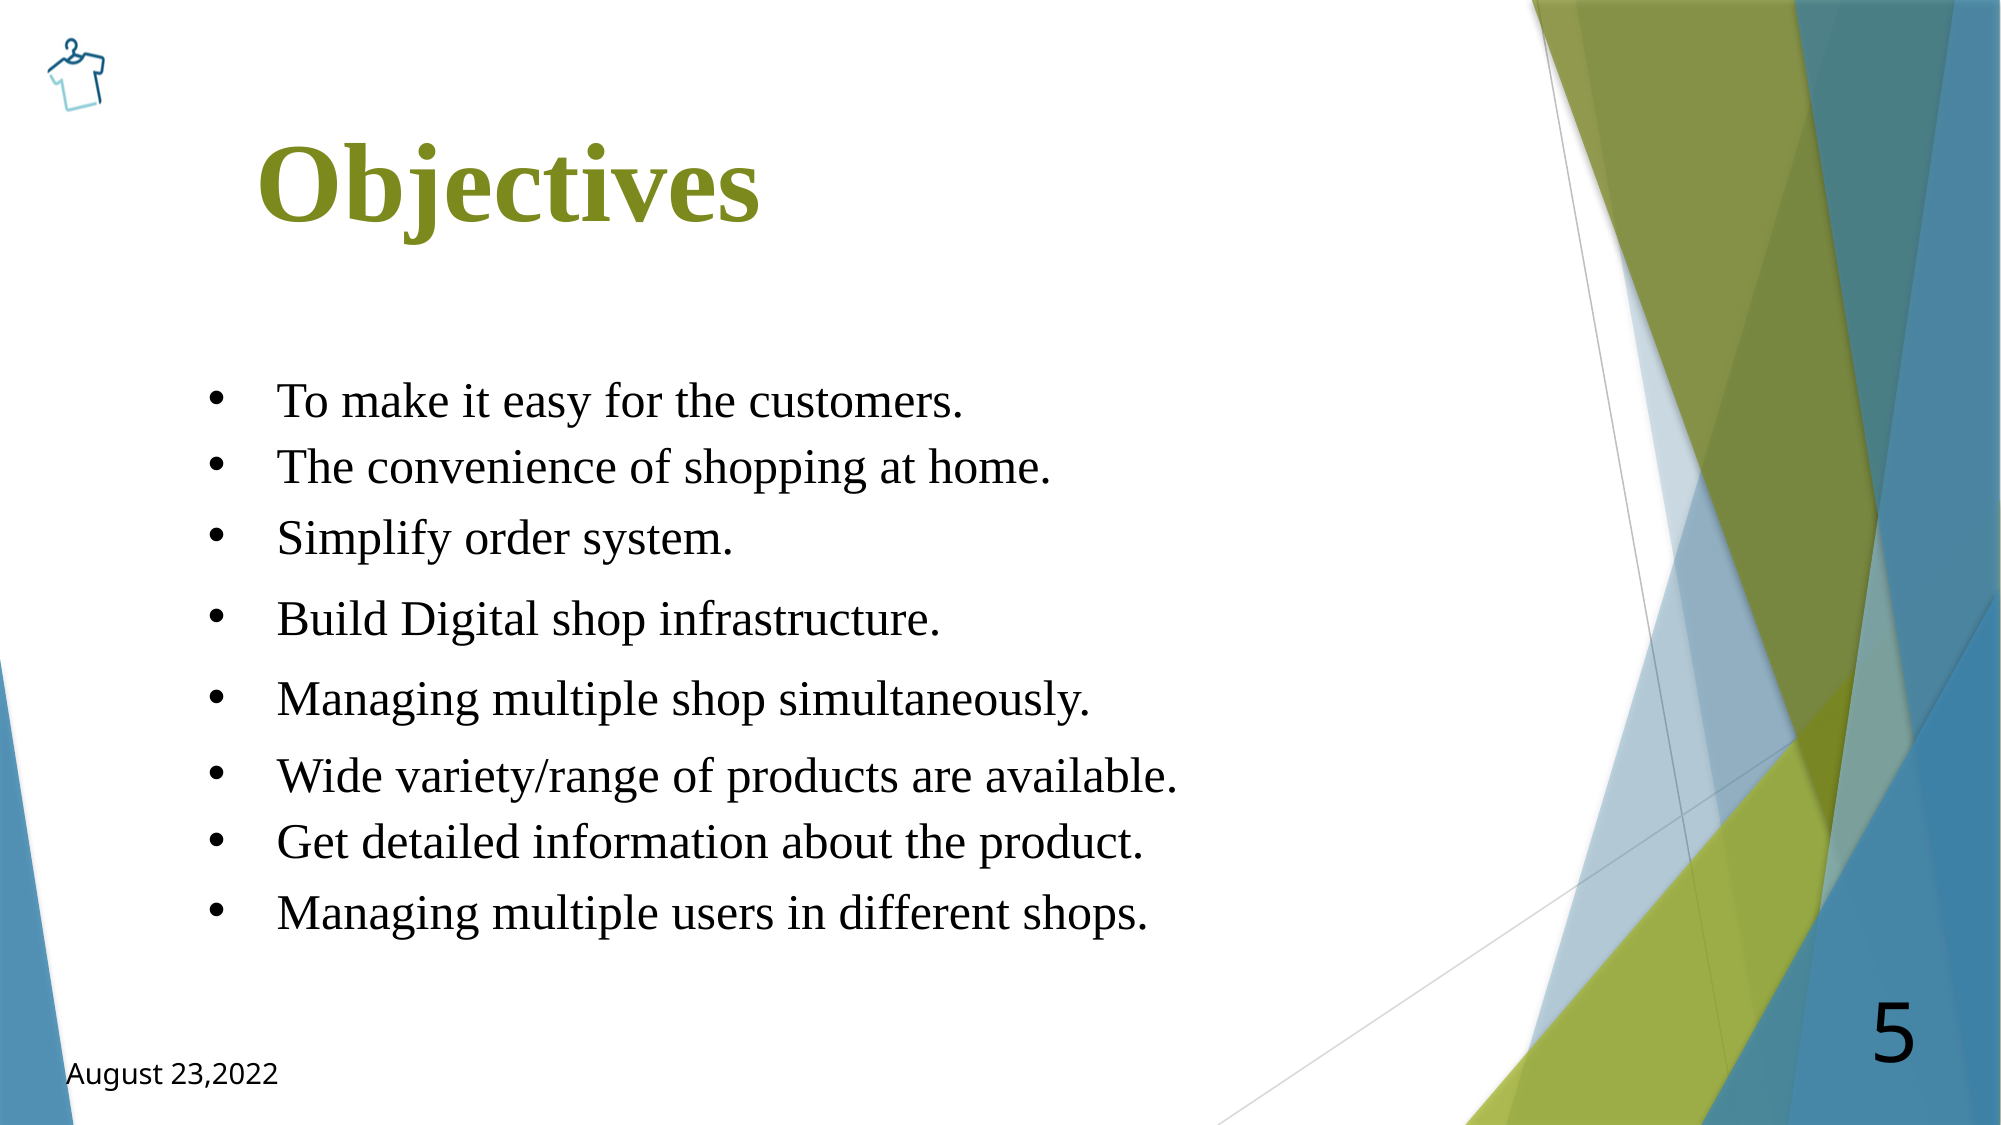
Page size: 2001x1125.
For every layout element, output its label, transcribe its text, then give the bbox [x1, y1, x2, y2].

text_box To make it easy for the customers. The convenience of shopping at home. Simplify order system. Build Digital shop infrastructure. Managing multiple shop simultaneously. Wide variety/range of products are available. Get detailed information about the product. Managing multiple users in different shops. [193, 360, 1296, 947]
text_box August 23,2022 [51, 1047, 338, 1098]
slide_number 5 [1811, 1005, 1933, 1066]
text_box Objectives [241, 101, 807, 252]
picture [0, 1, 156, 146]
